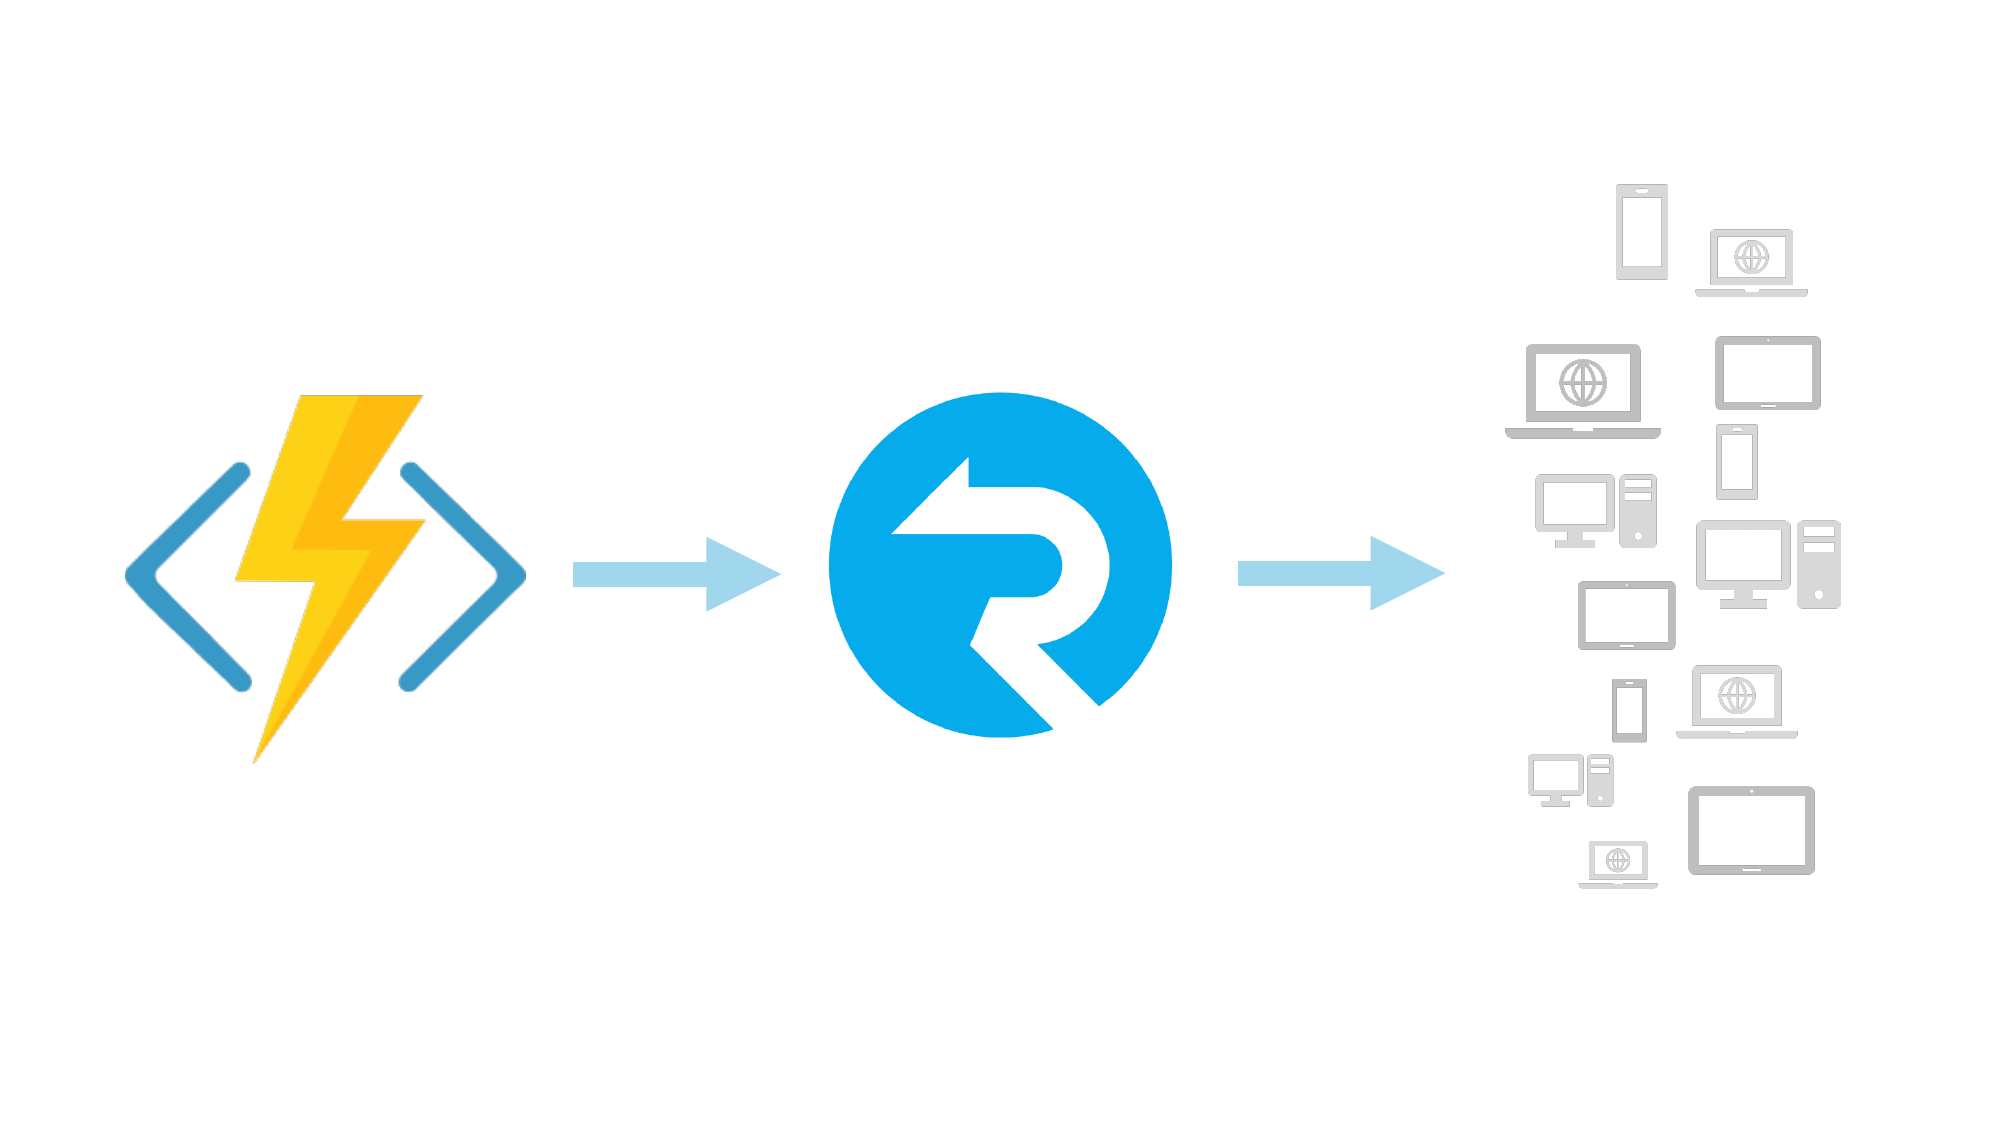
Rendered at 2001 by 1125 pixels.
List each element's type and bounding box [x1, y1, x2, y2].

picture [125, 379, 527, 781]
picture [1502, 180, 1844, 906]
picture [823, 387, 1177, 742]
picture [1526, 676, 1664, 905]
